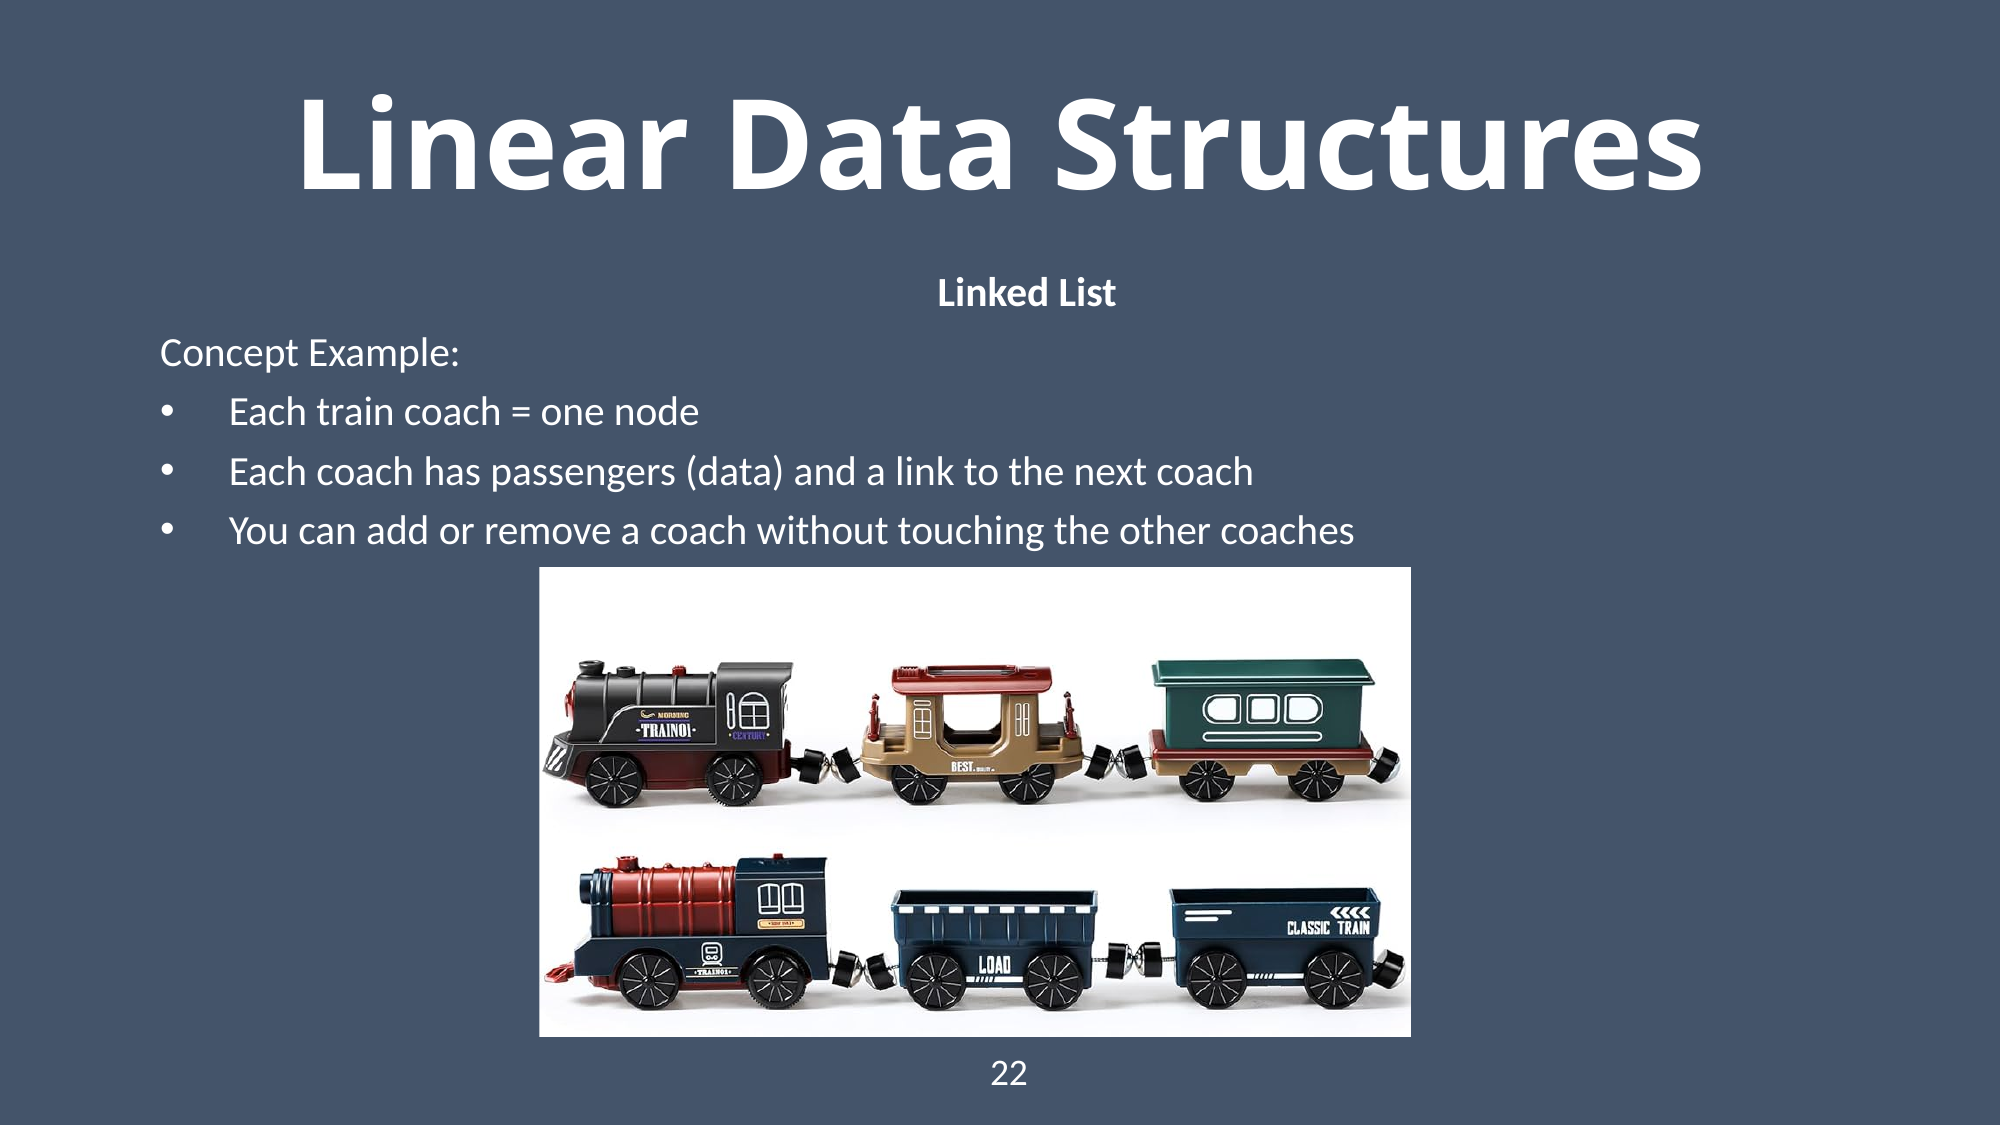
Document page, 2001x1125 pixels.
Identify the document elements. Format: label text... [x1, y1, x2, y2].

subtitle Linked List Concept Example: Each train coach = one node Each coach has passengers (data) and a link to the next coach You can add or remove a coach without touching the other coaches [145, 263, 1900, 563]
title Linear Data Structures [170, 53, 1830, 224]
text_box 22 [975, 1040, 1050, 1101]
picture [539, 567, 1411, 1037]
